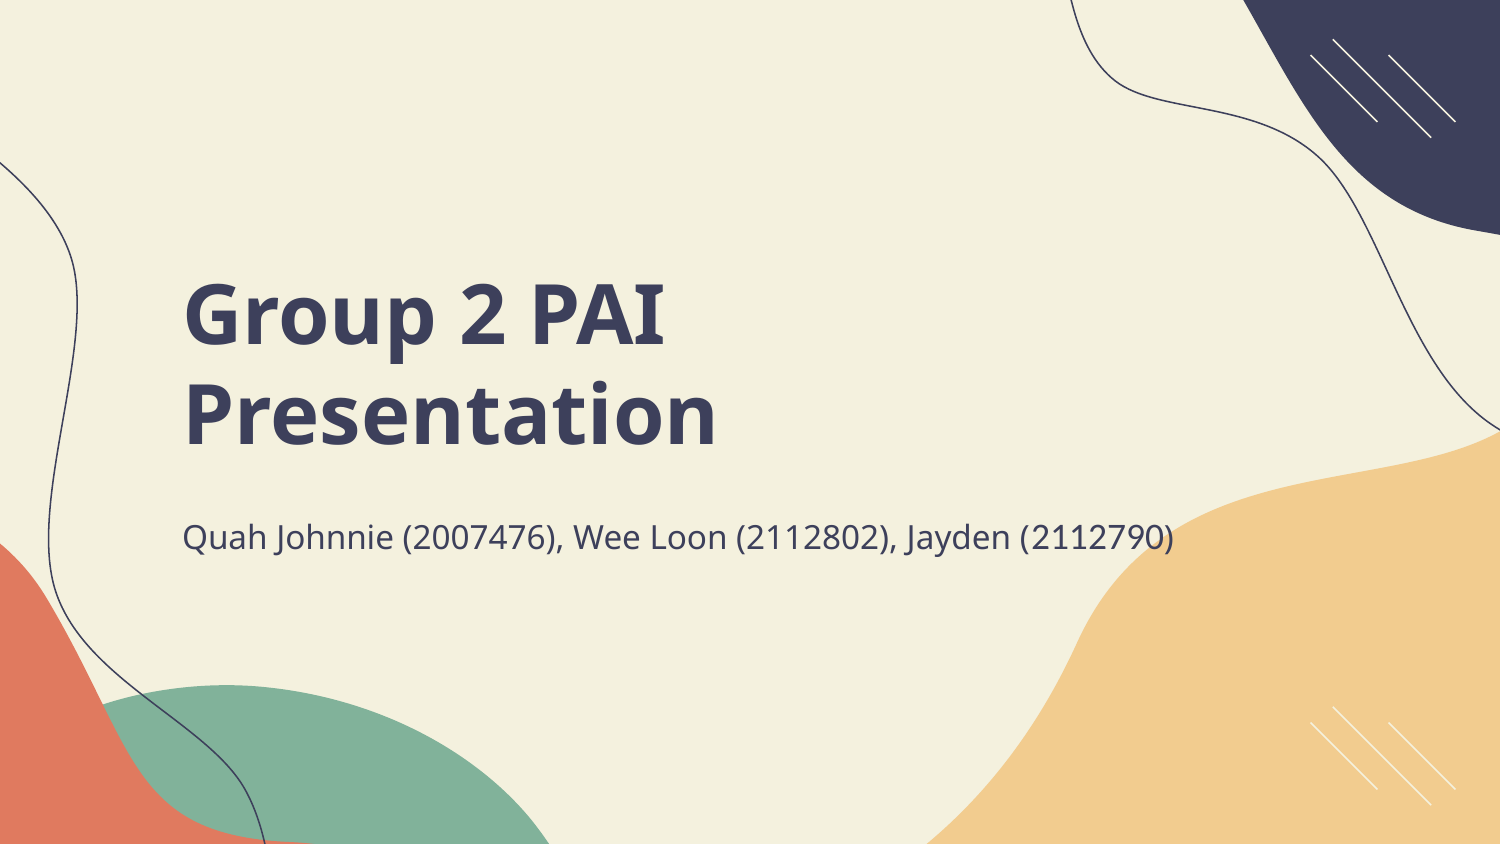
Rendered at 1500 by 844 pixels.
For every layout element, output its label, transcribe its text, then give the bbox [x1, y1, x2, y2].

subtitle Quah Johnnie (2007476), Wee Loon (2112802), Jayden (2112790) [167, 497, 1210, 561]
title Group 2 PAI Presentation [167, 163, 1130, 477]
